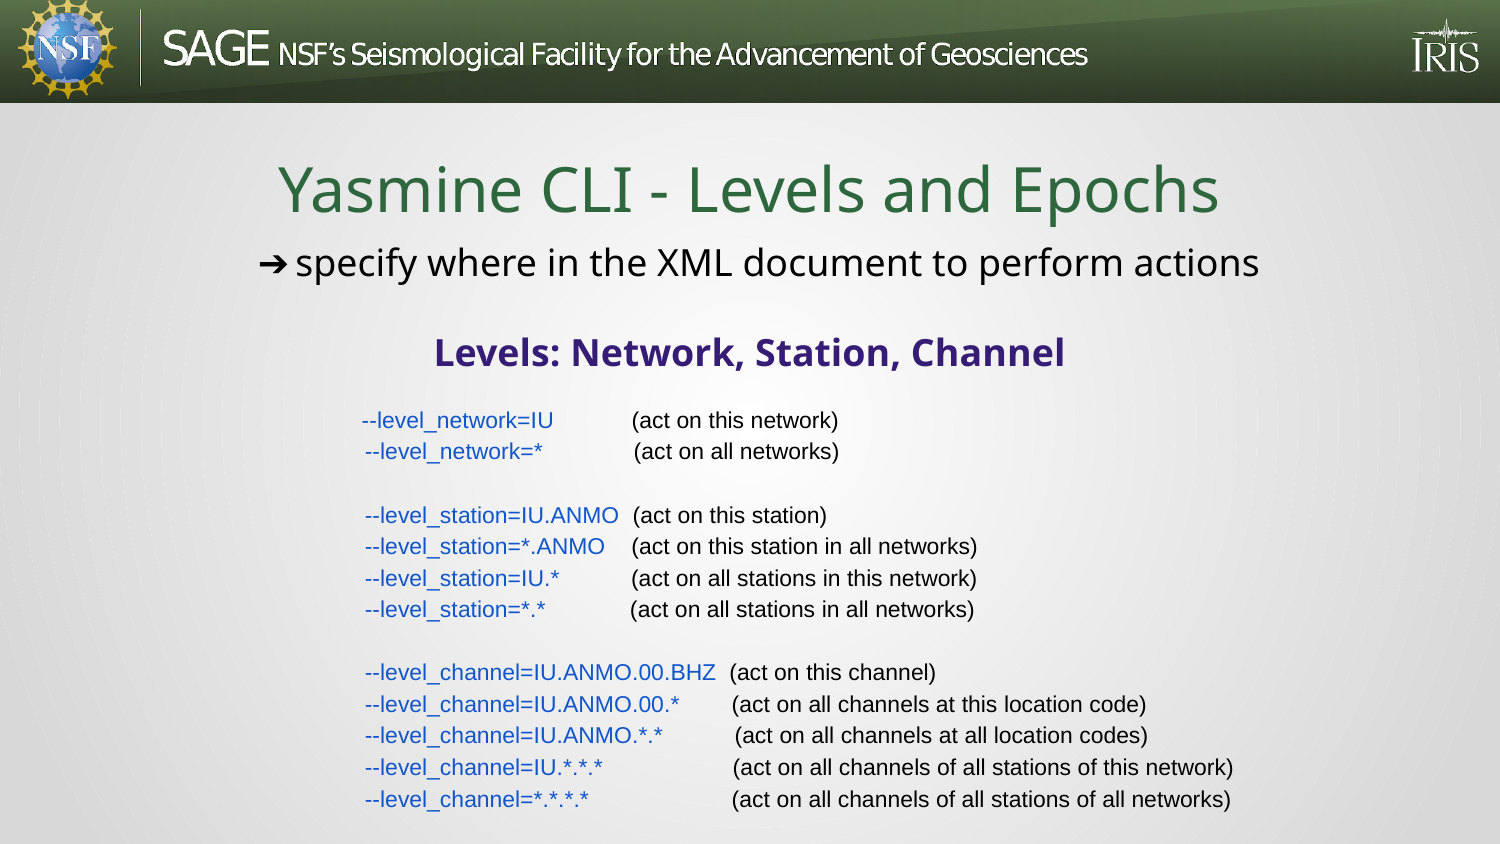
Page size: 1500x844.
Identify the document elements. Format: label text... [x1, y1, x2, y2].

title Yasmine CLI - Levels and Epochs [75, 102, 1425, 213]
picture [0, 0, 1500, 103]
text_box specify where in the XML document to perform actions Levels: Network, Station, Channel --level_network=IU (act on this network) --level_network=* (act on all networks) --level_station=IU.ANMO (act on this station) --level_station=*.ANMO (act on this station in all networks) --level_station=IU.* (act on all stations in this network) --level_station=*.* (act on all stations in all networks) --level_channel=IU.ANMO.00.BHZ (act on this channel) --level_channel=IU.ANMO.00.* (act on all channels at this location code) --level_channel=IU.ANMO.*.* (act on all channels at all location codes) --level_channel=IU.*.*.* (act on all channels of all stations of this network) --level_channel=*.*.*.* (act on all channels of all stations of all networks) [192, 224, 1308, 811]
